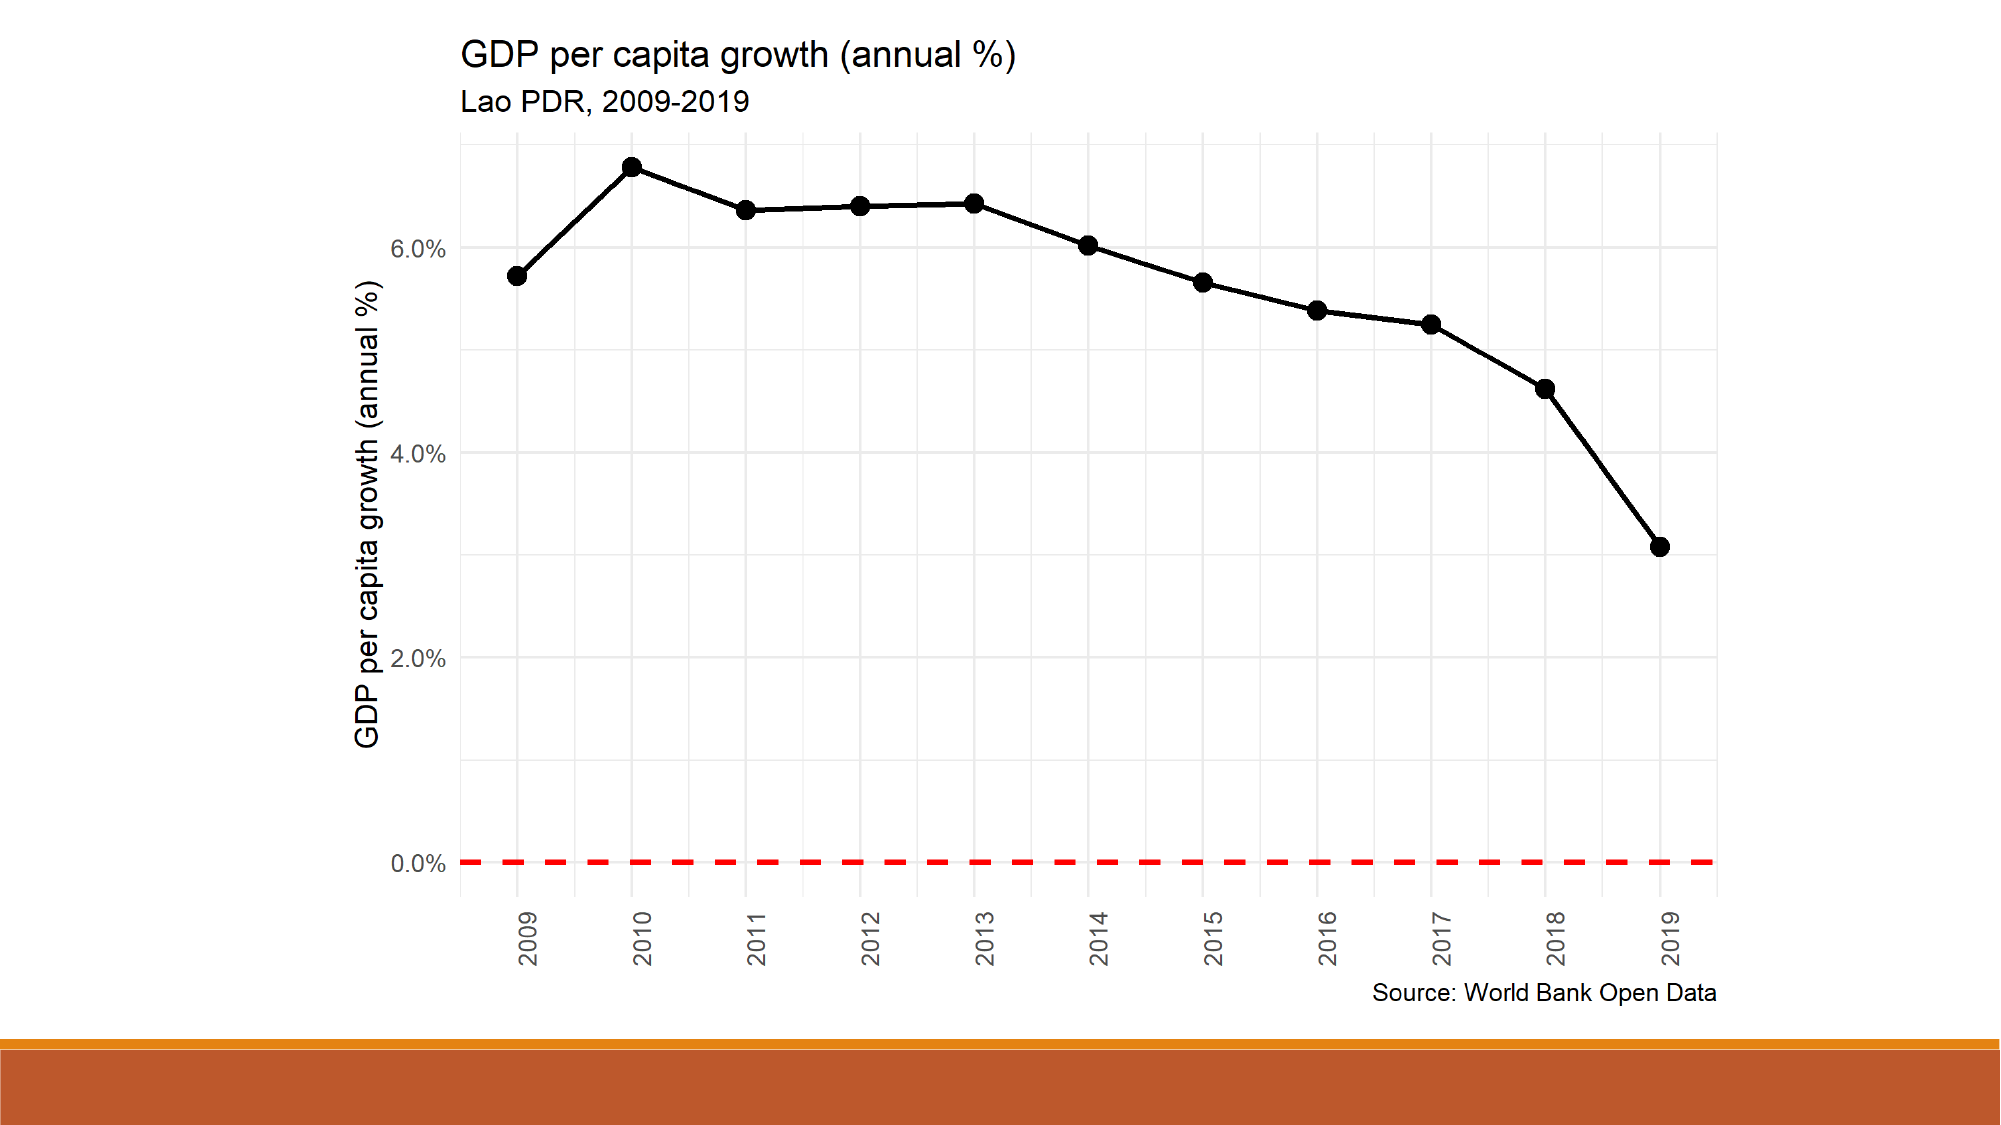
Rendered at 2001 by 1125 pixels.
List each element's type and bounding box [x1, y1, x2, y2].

list [338, 24, 1733, 1021]
